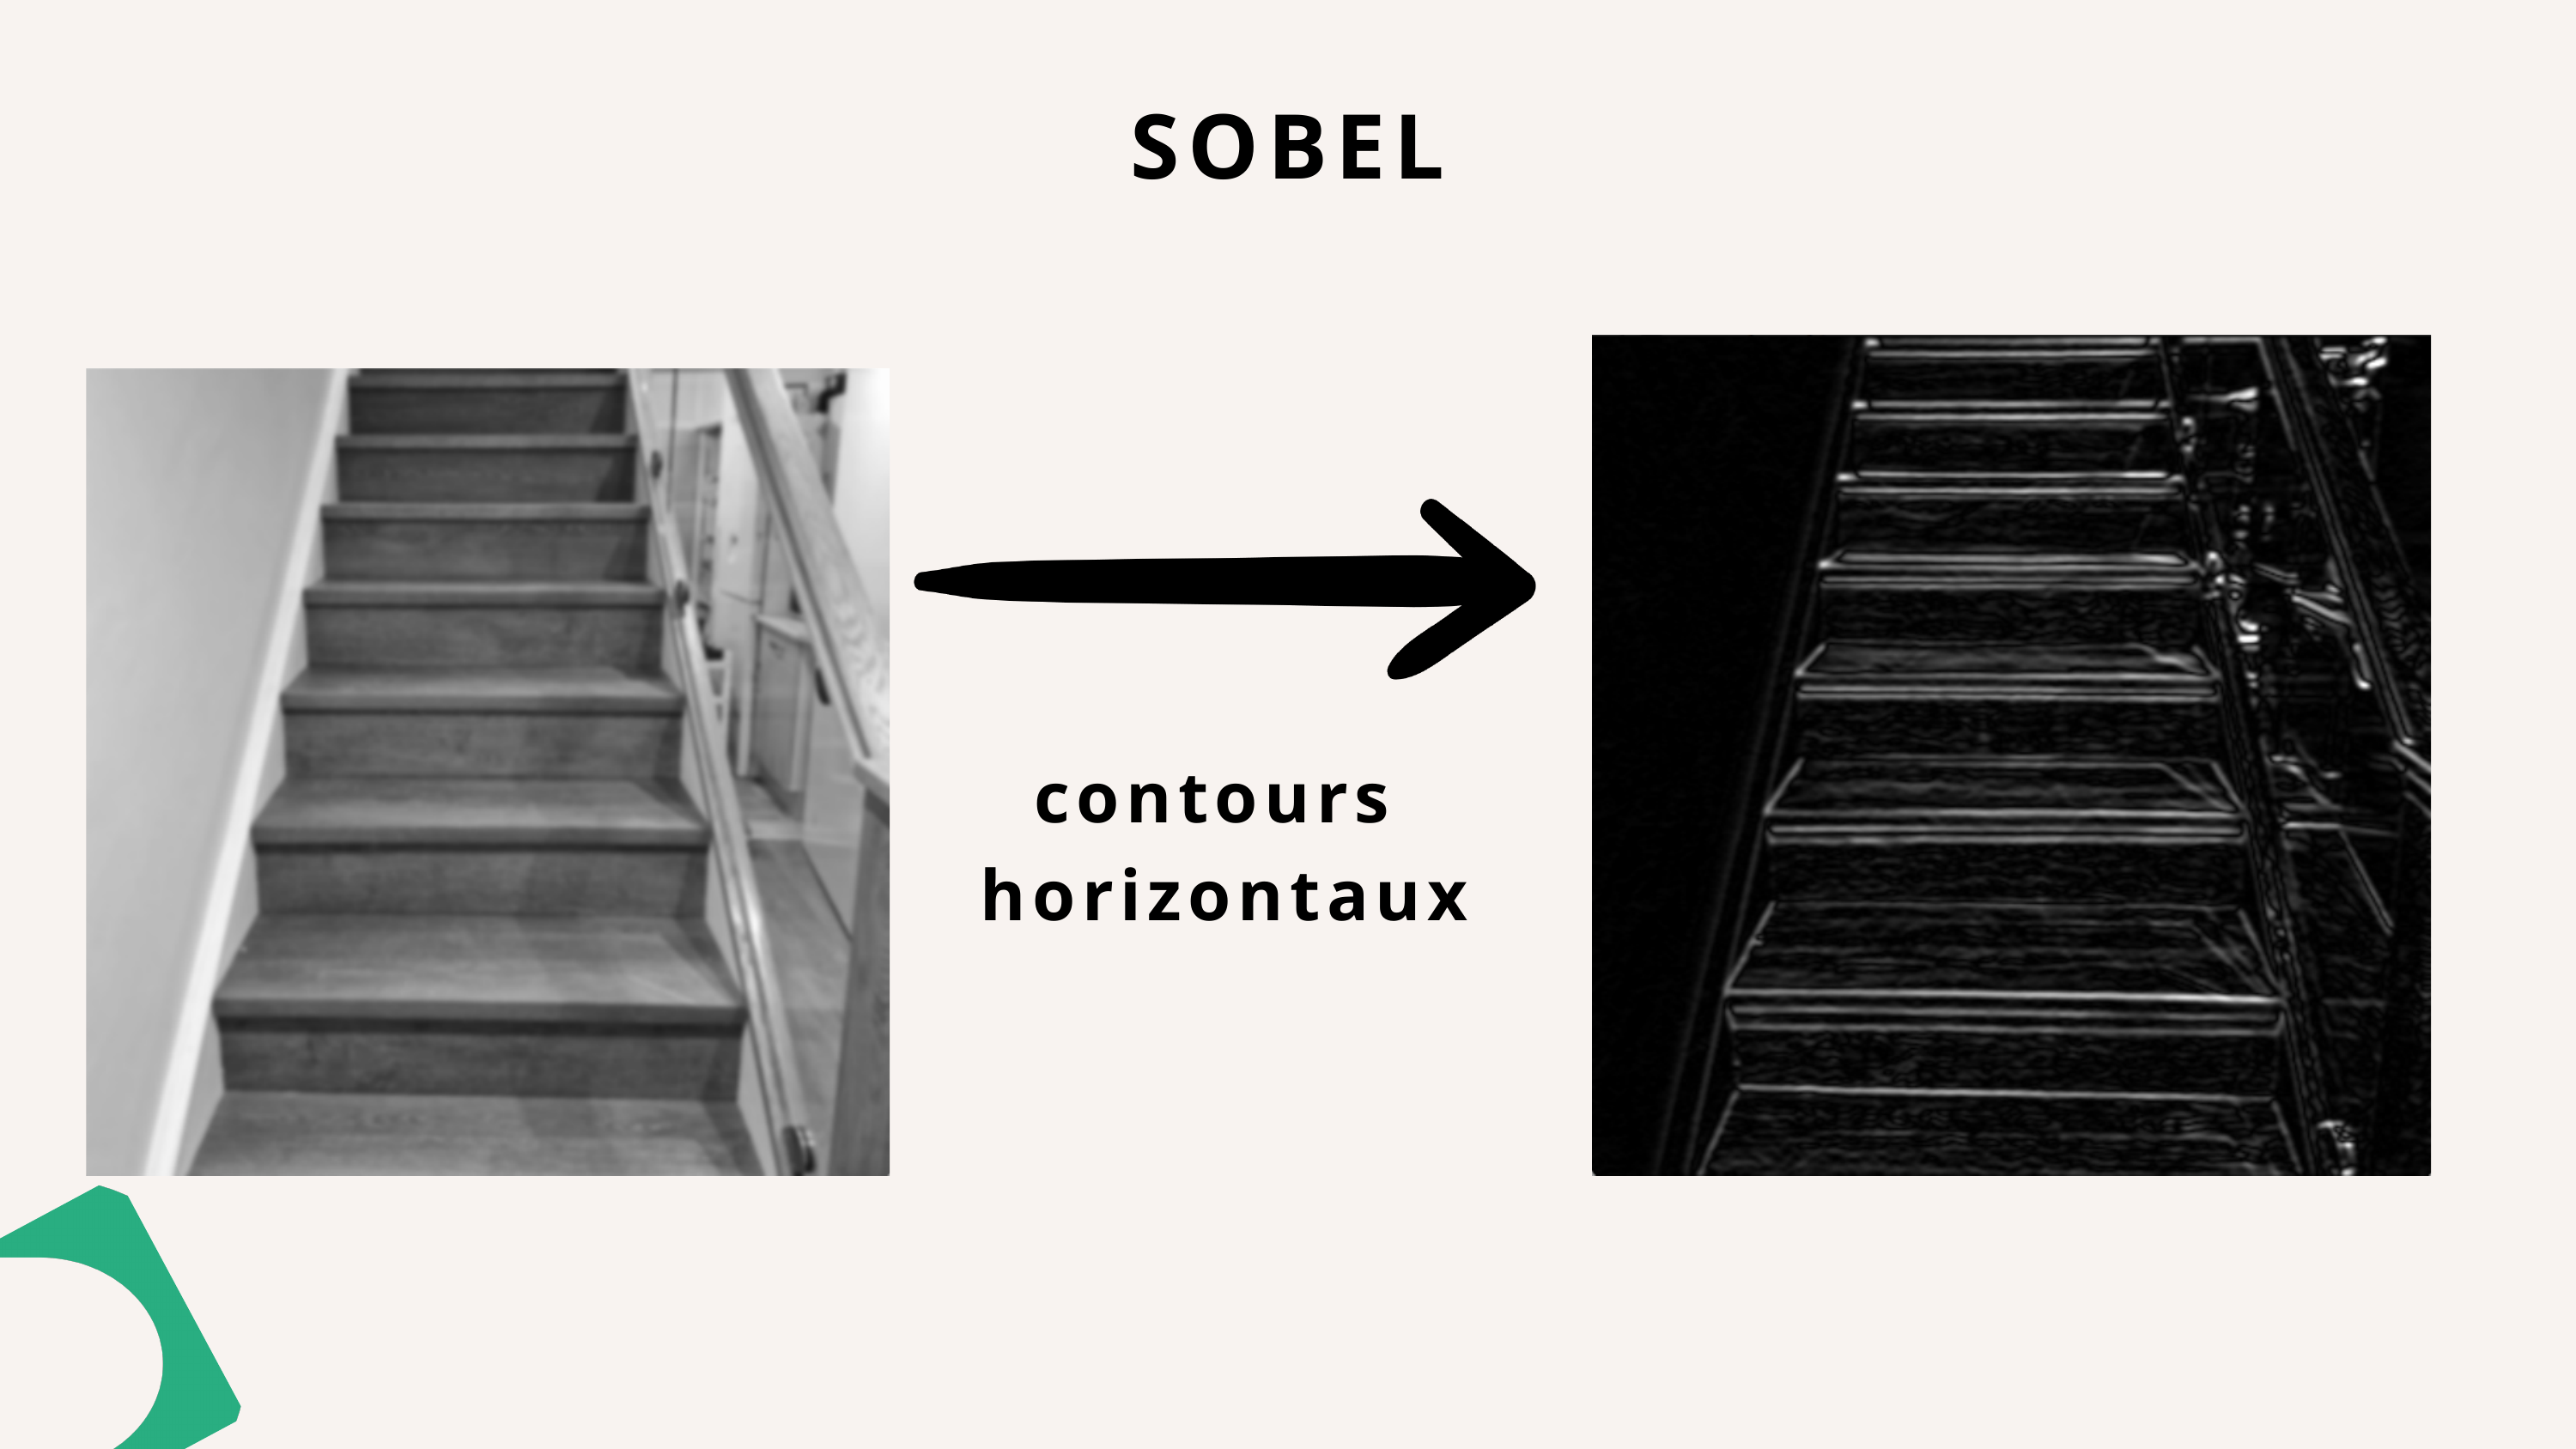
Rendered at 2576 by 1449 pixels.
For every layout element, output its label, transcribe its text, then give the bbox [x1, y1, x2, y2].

text_box [910, 492, 1539, 680]
text_box SOBEL [1129, 71, 1447, 197]
text_box [0, 1176, 246, 1449]
text_box contours horizontaux [937, 739, 1512, 935]
text_box [1592, 335, 2432, 1176]
text_box [86, 368, 890, 1176]
